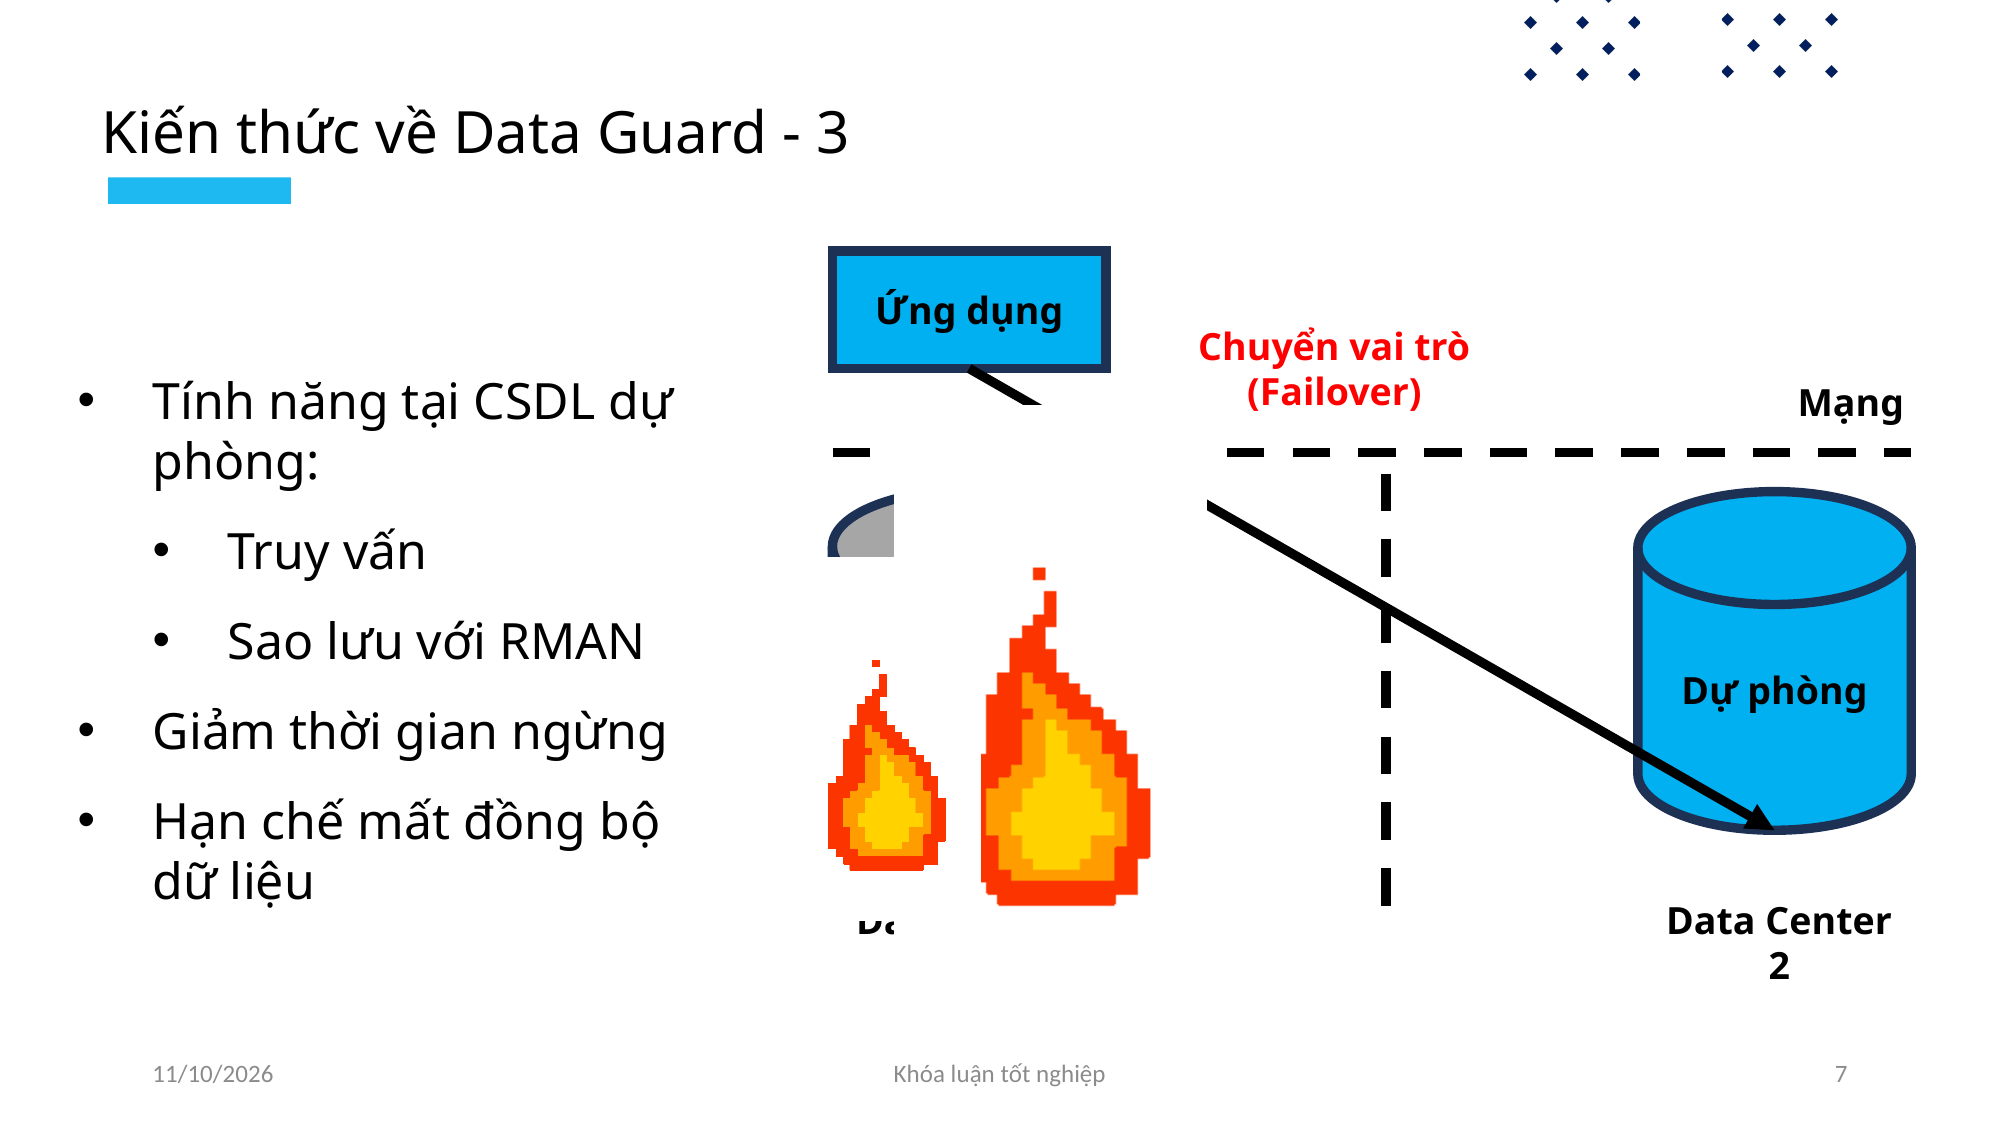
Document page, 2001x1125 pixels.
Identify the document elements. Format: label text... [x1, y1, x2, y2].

text_box Ứng dụng [831, 250, 1107, 369]
text_box Chính [831, 498, 894, 557]
text_box [1721, 0, 1839, 78]
picture [784, 405, 1207, 986]
footer Khóa luận tốt nghiệp [662, 1042, 1338, 1103]
text_box Data Center 2 [1647, 889, 1912, 995]
text_box [107, 176, 292, 205]
text_box Dự phòng [1636, 490, 1913, 832]
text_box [969, 368, 1638, 661]
text_box Mạng [1718, 372, 1983, 432]
text_box [1524, 0, 1641, 81]
text_box Data Center 1 [837, 921, 1102, 995]
slide_number 7 [1412, 1042, 1863, 1103]
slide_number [137, 1042, 588, 1103]
text_box Tính năng tại CSDL dự phòng: Truy vấn Sao lưu với RMAN Giảm thời gian ngừng Hạn chế mất đồng bộ dữ liệu [62, 361, 732, 917]
text_box Kiến thức về Data Guard - 3 [86, 87, 981, 173]
text_box Chuyển vai trò (Failover) [1171, 315, 1498, 368]
